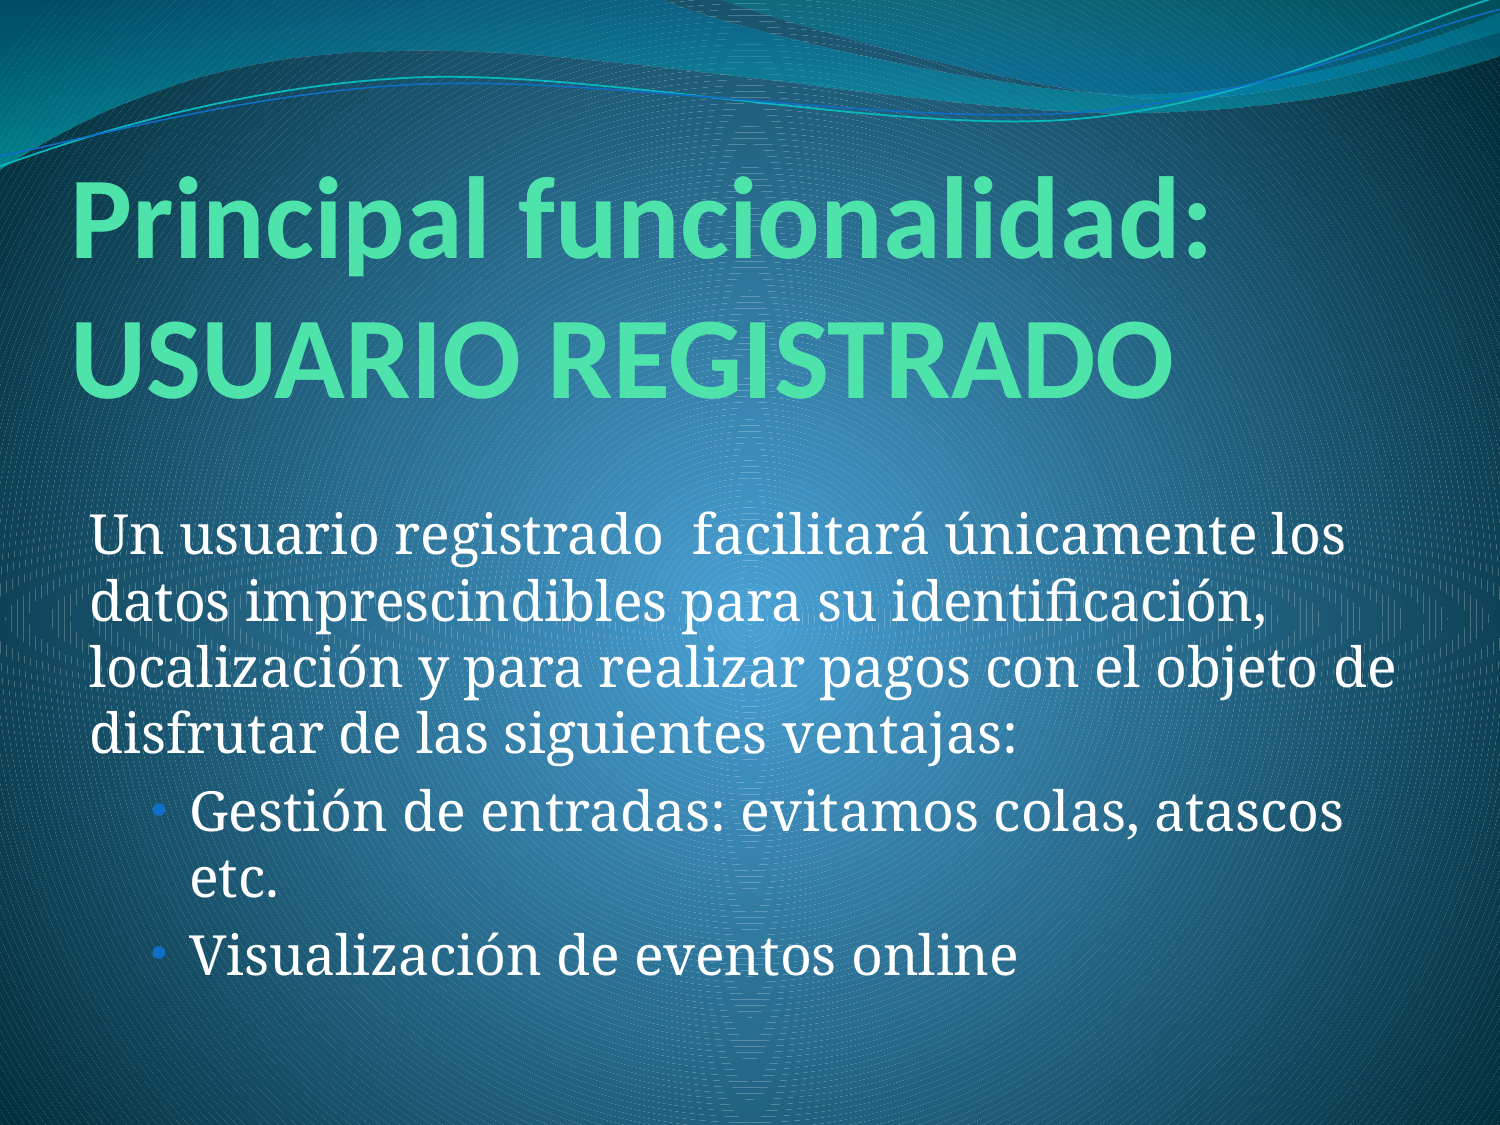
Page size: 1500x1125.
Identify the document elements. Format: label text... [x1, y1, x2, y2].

list Un usuario registrado facilitará únicamente los datos imprescindibles para su identificación, localización y para realizar pagos con el objeto de disfrutar de las siguientes ventajas: Gestión de entradas: evitamos colas, atascos etc. Visualización de eventos online [82, 492, 1430, 997]
title Principal funcionalidad: USUARIO REGISTRADO [70, 198, 1346, 422]
